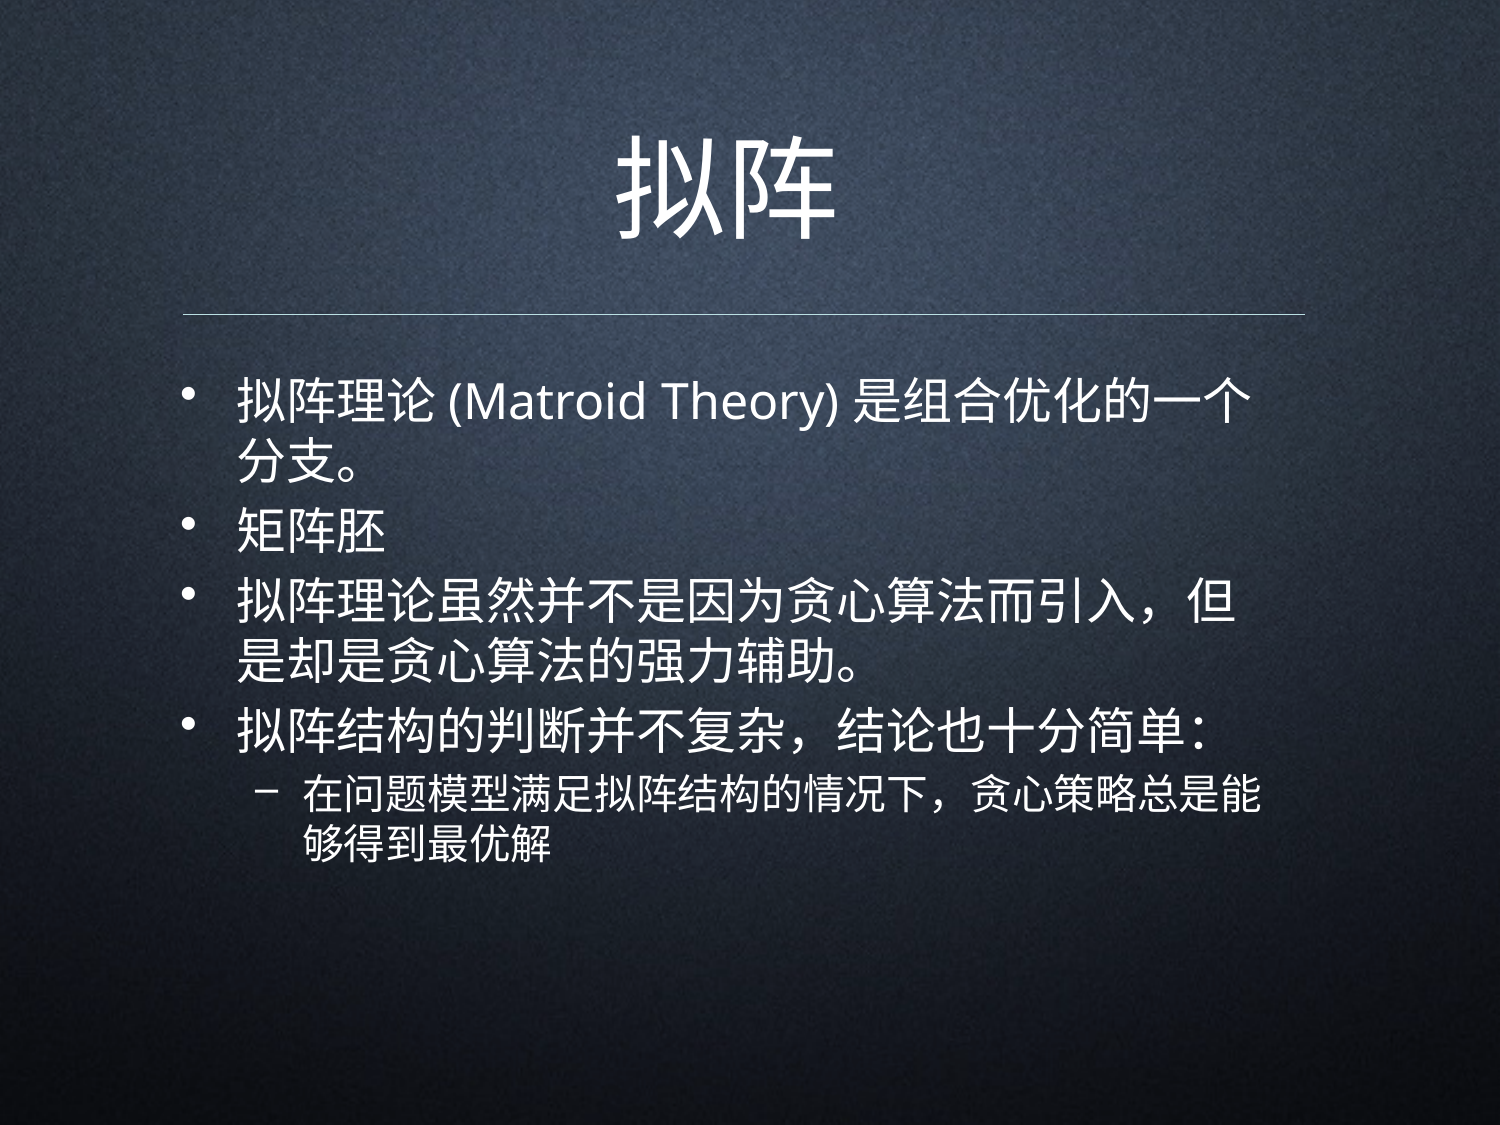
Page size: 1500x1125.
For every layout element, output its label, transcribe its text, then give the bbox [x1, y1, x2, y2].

picture [0, 0, 1500, 1125]
title 拟阵 [0, 91, 1489, 279]
text_box 拟阵理论(Matroid Theory)是组合优化的一个分支。 矩阵胚 拟阵理论虽然并不是因为贪心算法而引入，但是却是贪心算法的强力辅助。 拟阵结构的判断并不复杂，结论也十分简单： 在问题模型满足拟阵结构的情况下，贪心策略总是能够得到最优解 [165, 361, 1288, 1059]
